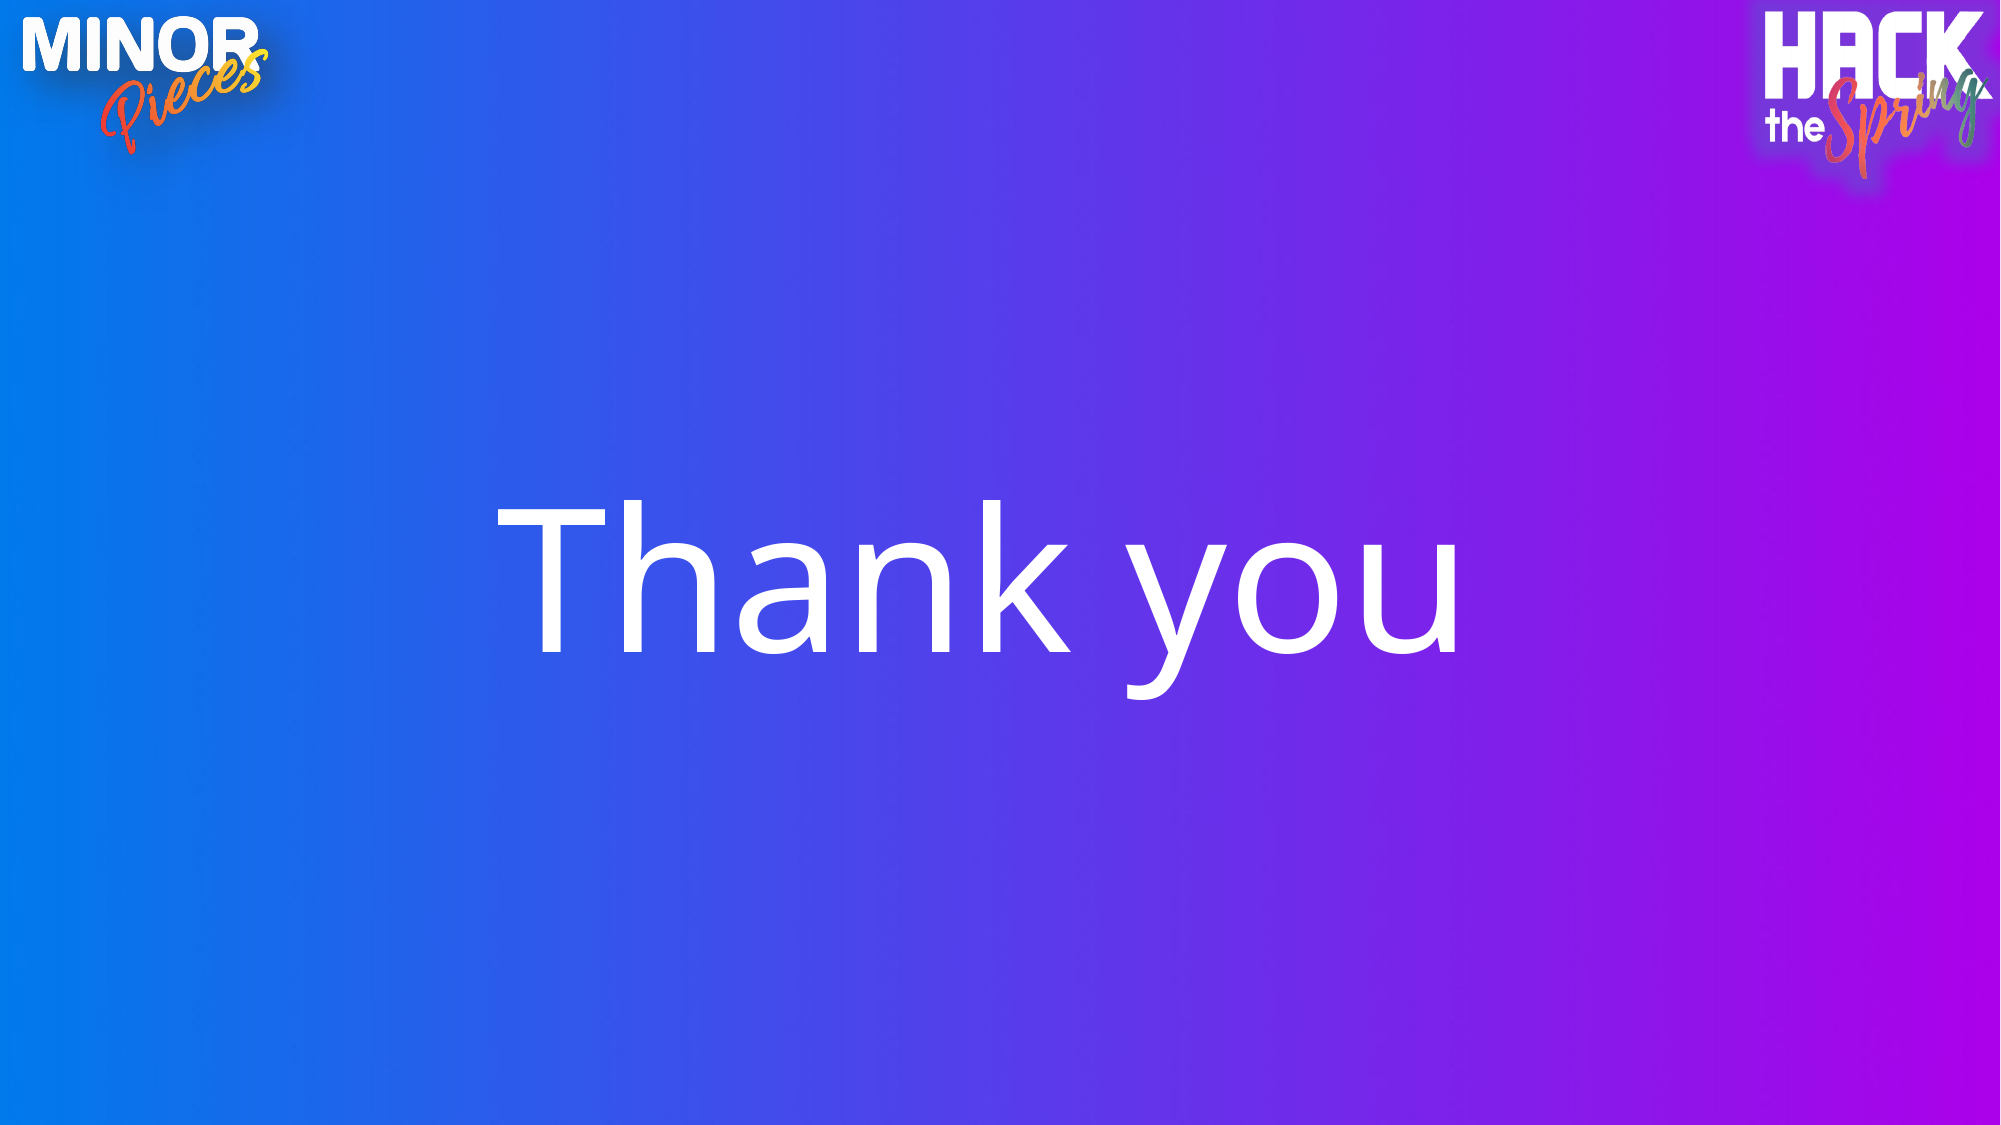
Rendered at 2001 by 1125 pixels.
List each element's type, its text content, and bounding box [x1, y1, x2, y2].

picture [0, 0, 2001, 1125]
picture [0, 0, 321, 304]
text_box Thank you [377, 444, 1591, 700]
